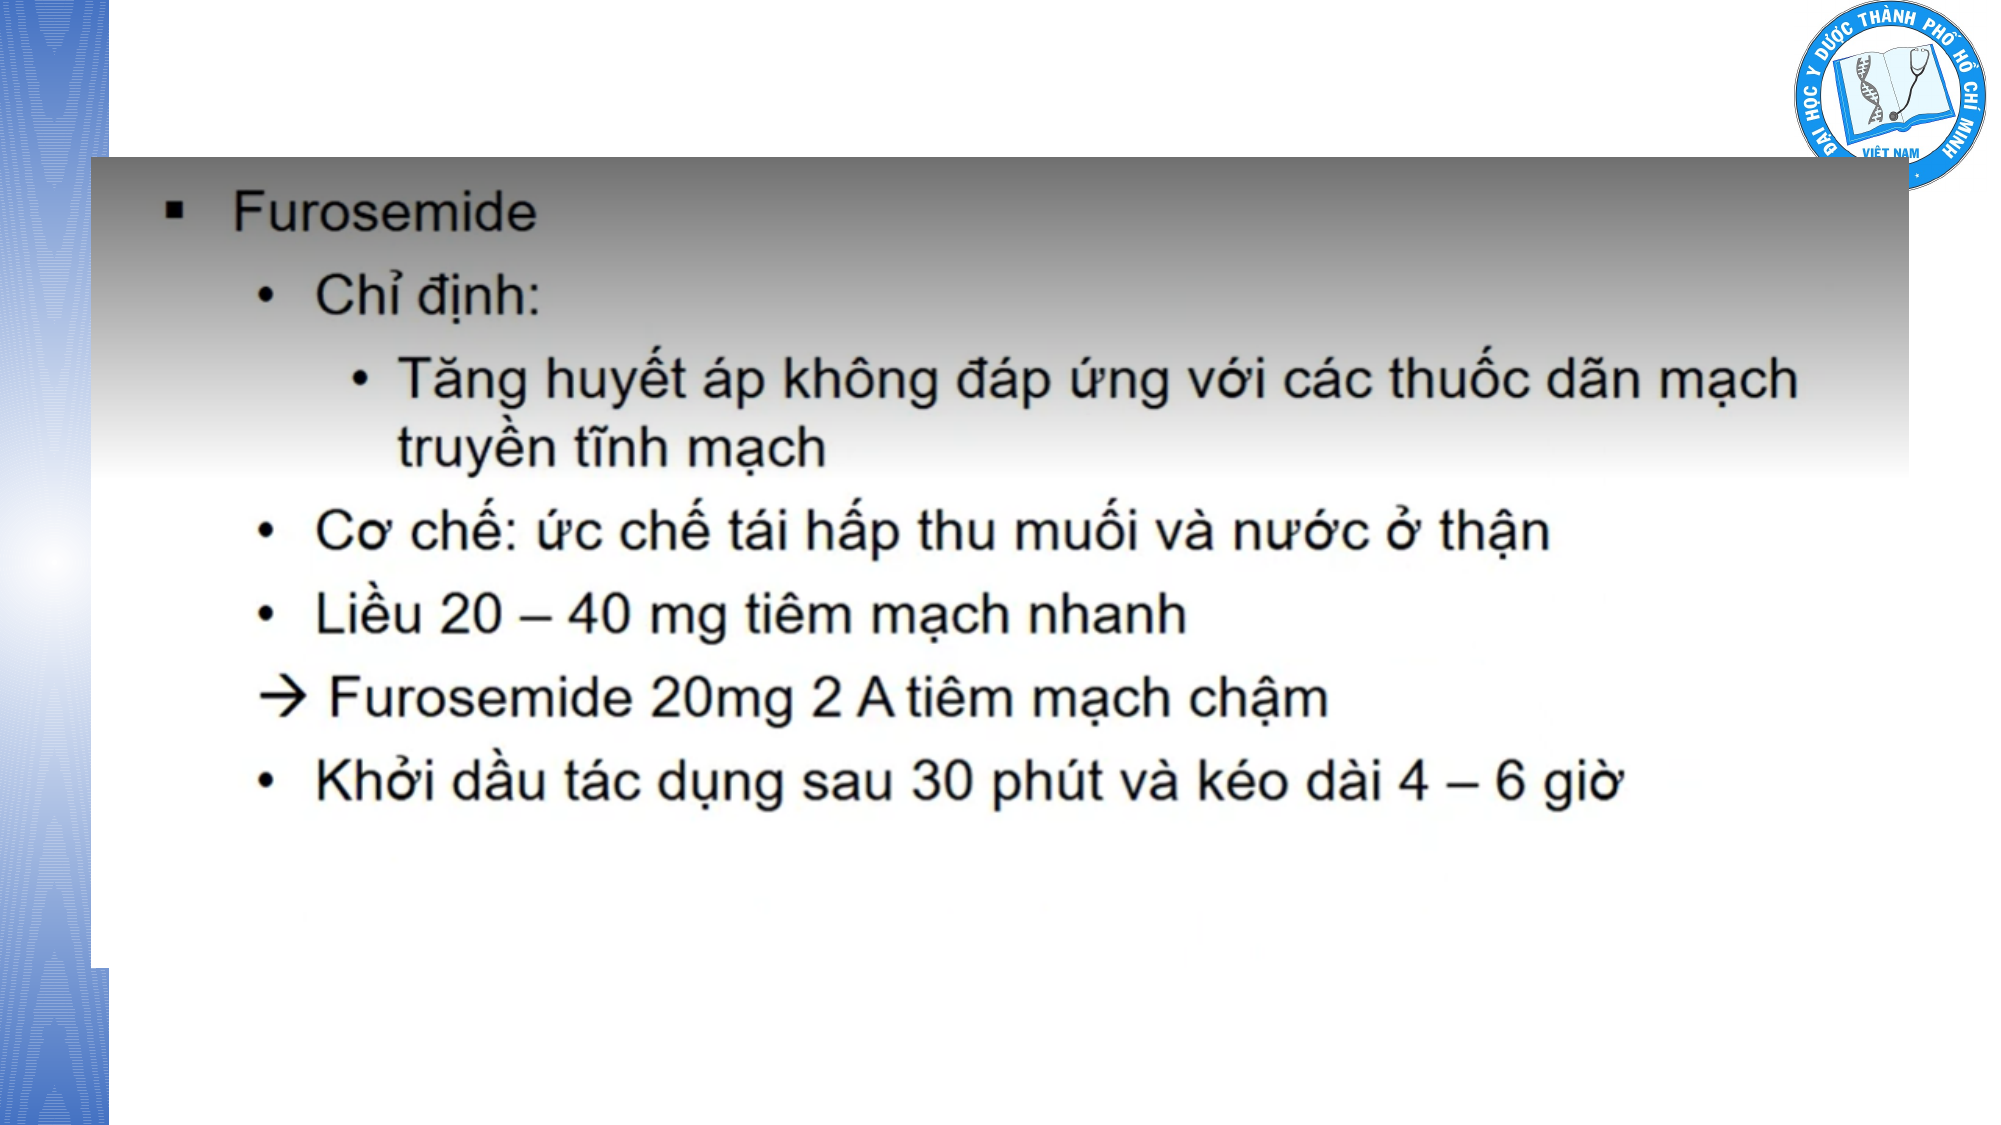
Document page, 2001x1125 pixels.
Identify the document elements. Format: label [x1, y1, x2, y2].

picture [91, 0, 1987, 968]
